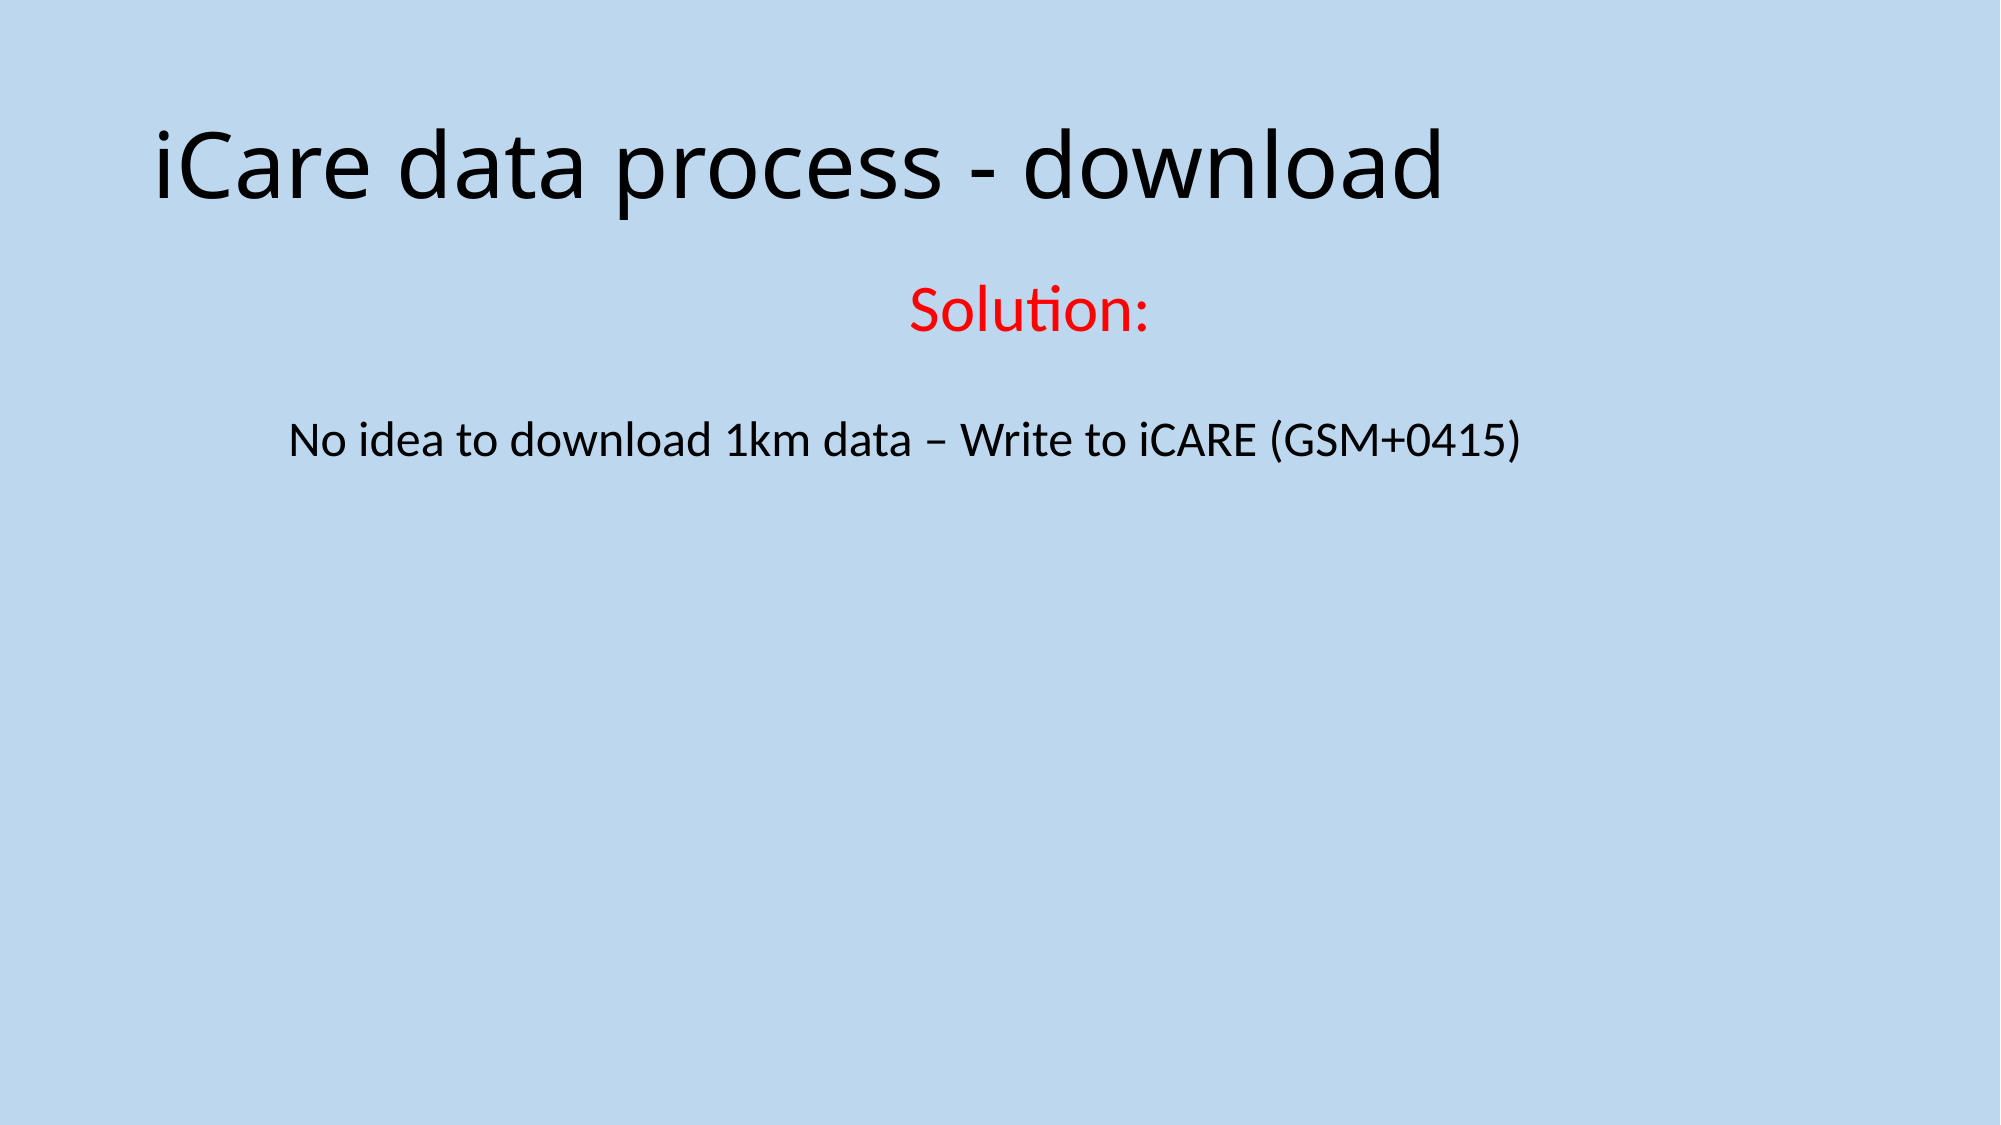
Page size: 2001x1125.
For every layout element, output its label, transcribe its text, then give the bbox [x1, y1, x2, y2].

title iCare data process - download [137, 59, 1863, 278]
text_box Solution: [798, 257, 1263, 353]
text_box No idea to download 1km data – Write to iCARE (GSM+0415) [273, 399, 1788, 534]
